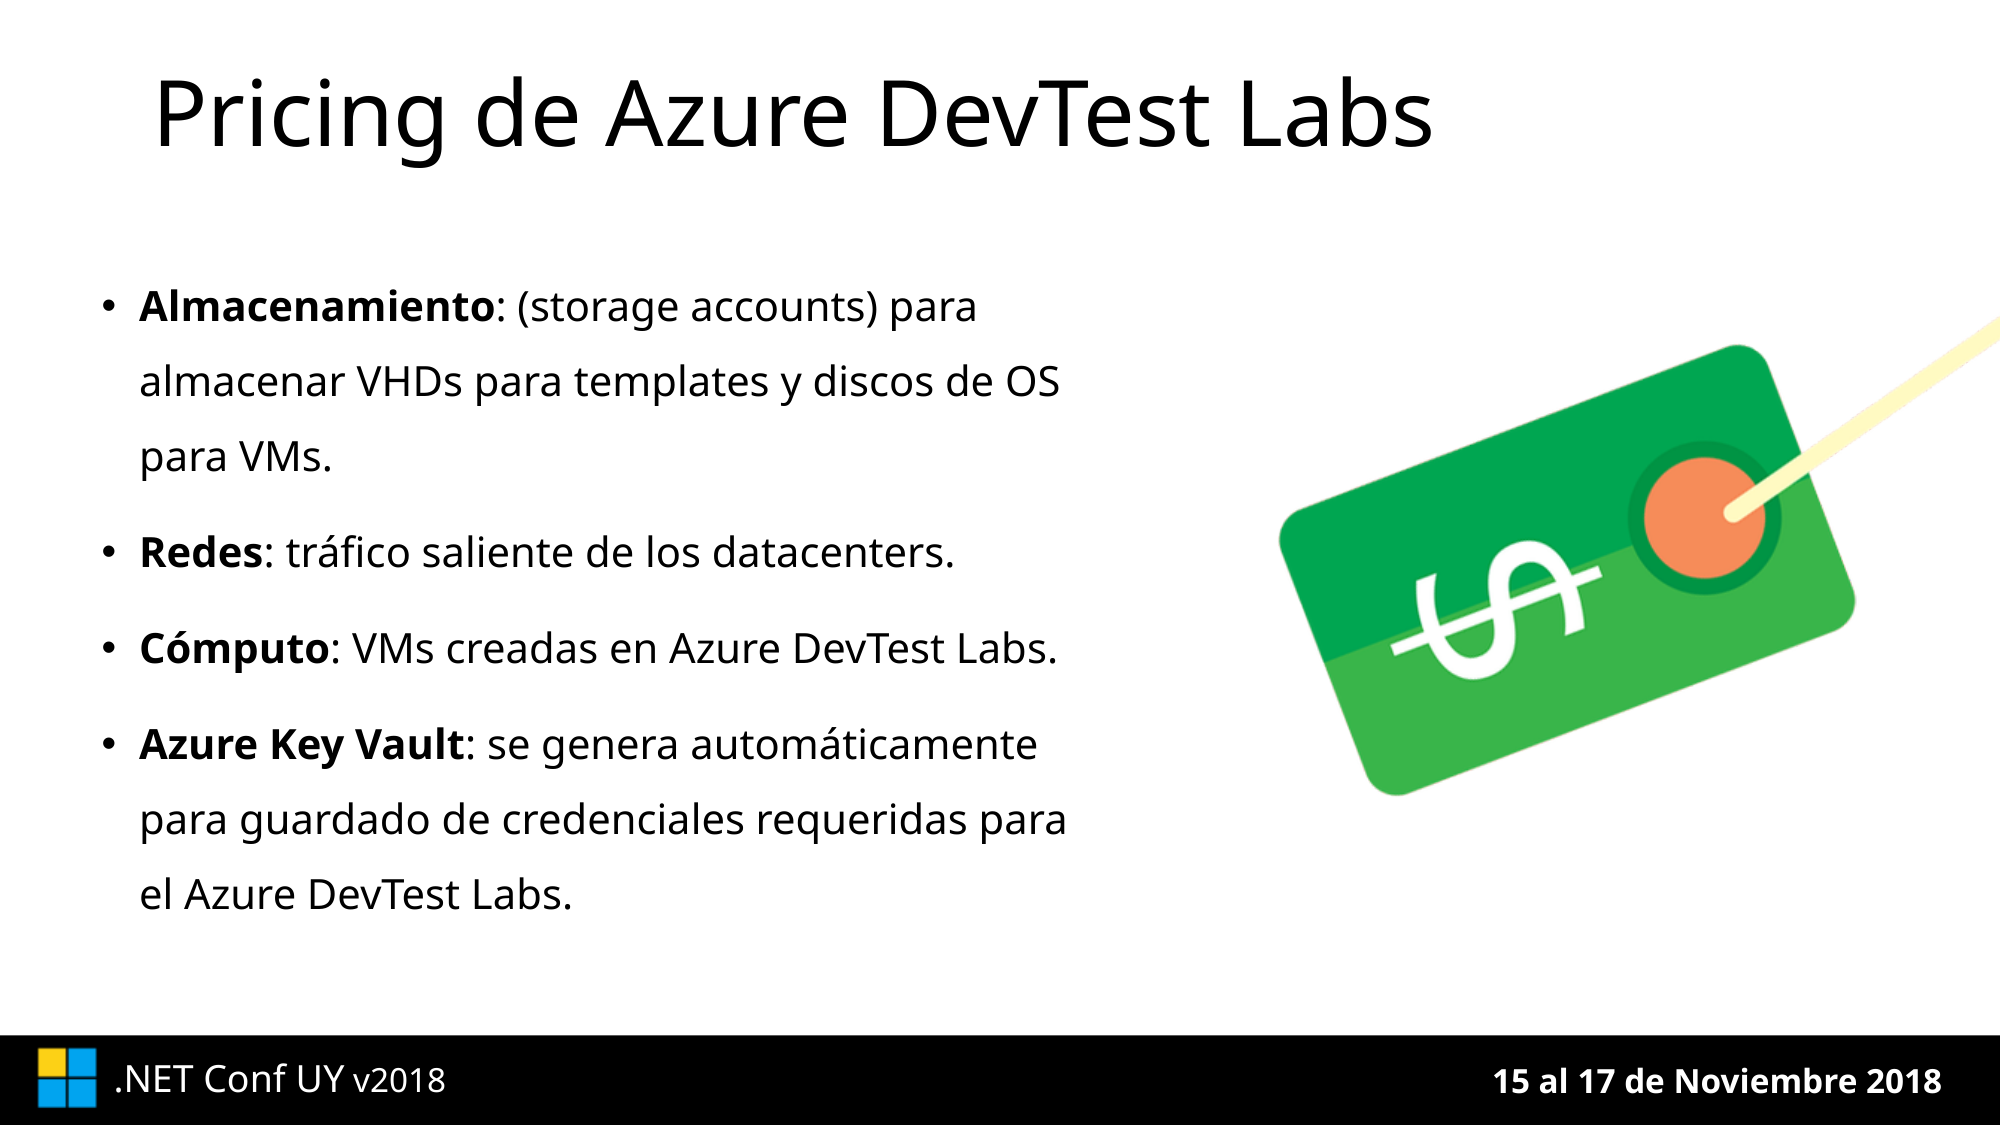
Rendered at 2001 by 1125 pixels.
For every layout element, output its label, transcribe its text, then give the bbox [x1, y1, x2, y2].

picture [36, 1046, 99, 1110]
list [1276, 309, 2000, 799]
list Almacenamiento: (storage accounts) para almacenar VHDs para templates y discos de OS para VMs. Redes: tráfico saliente de los datacenters. Cómputo: VMs creadas en Azure DevTest Labs. Azure Key Vault: se genera automáticamente para guardado de credenciales requeridas para el Azure DevTest Labs. [86, 247, 1126, 1057]
title Pricing de Azure DevTest Labs [137, 8, 1863, 226]
